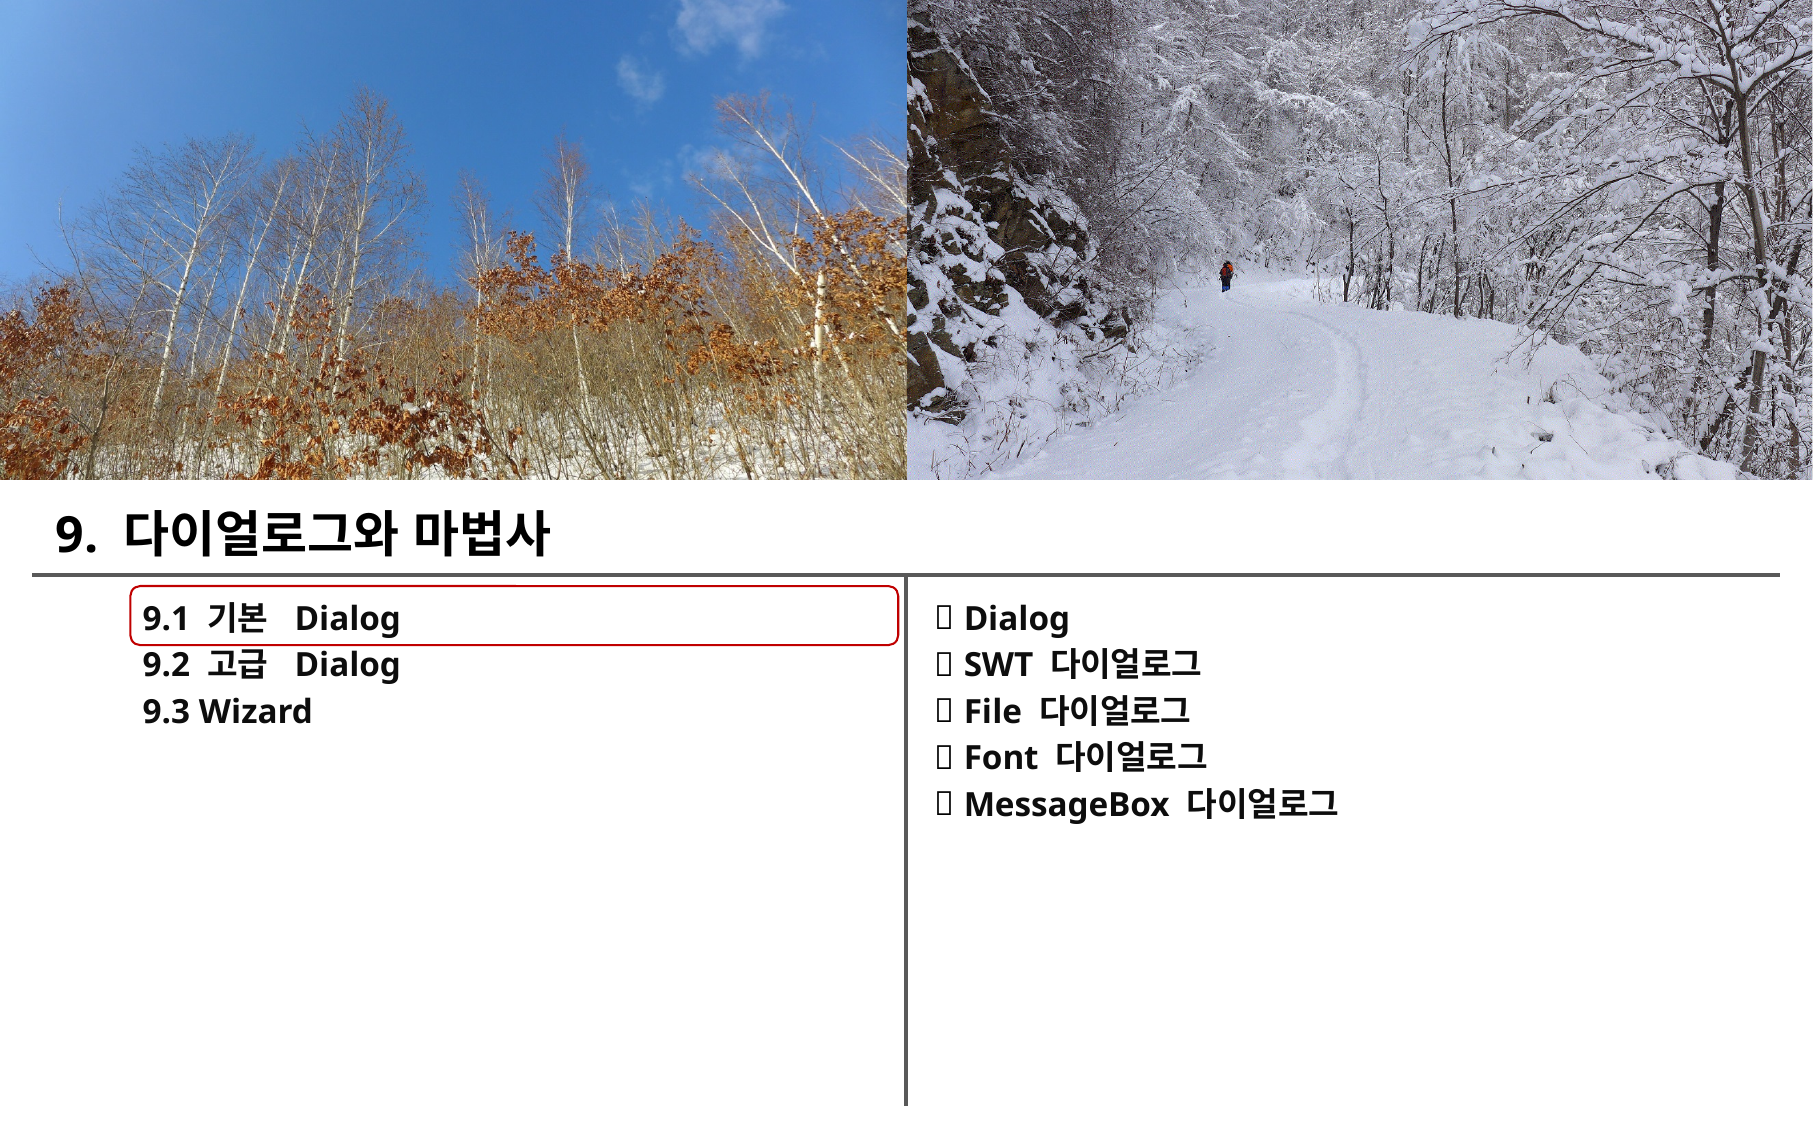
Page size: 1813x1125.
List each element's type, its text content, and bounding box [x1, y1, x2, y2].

picture [0, 0, 1813, 480]
list 9. 다이얼로그와 마법사 [55, 491, 895, 575]
list 9.1 기본 Dialog 9.2 고급 Dialog 9.3 Wizard [126, 588, 884, 743]
text_box Dialog SWT 다이얼로그 File 다이얼로그 Font 다이얼로그 MessageBox 다이얼로그 [917, 588, 1793, 878]
text_box [130, 586, 899, 646]
